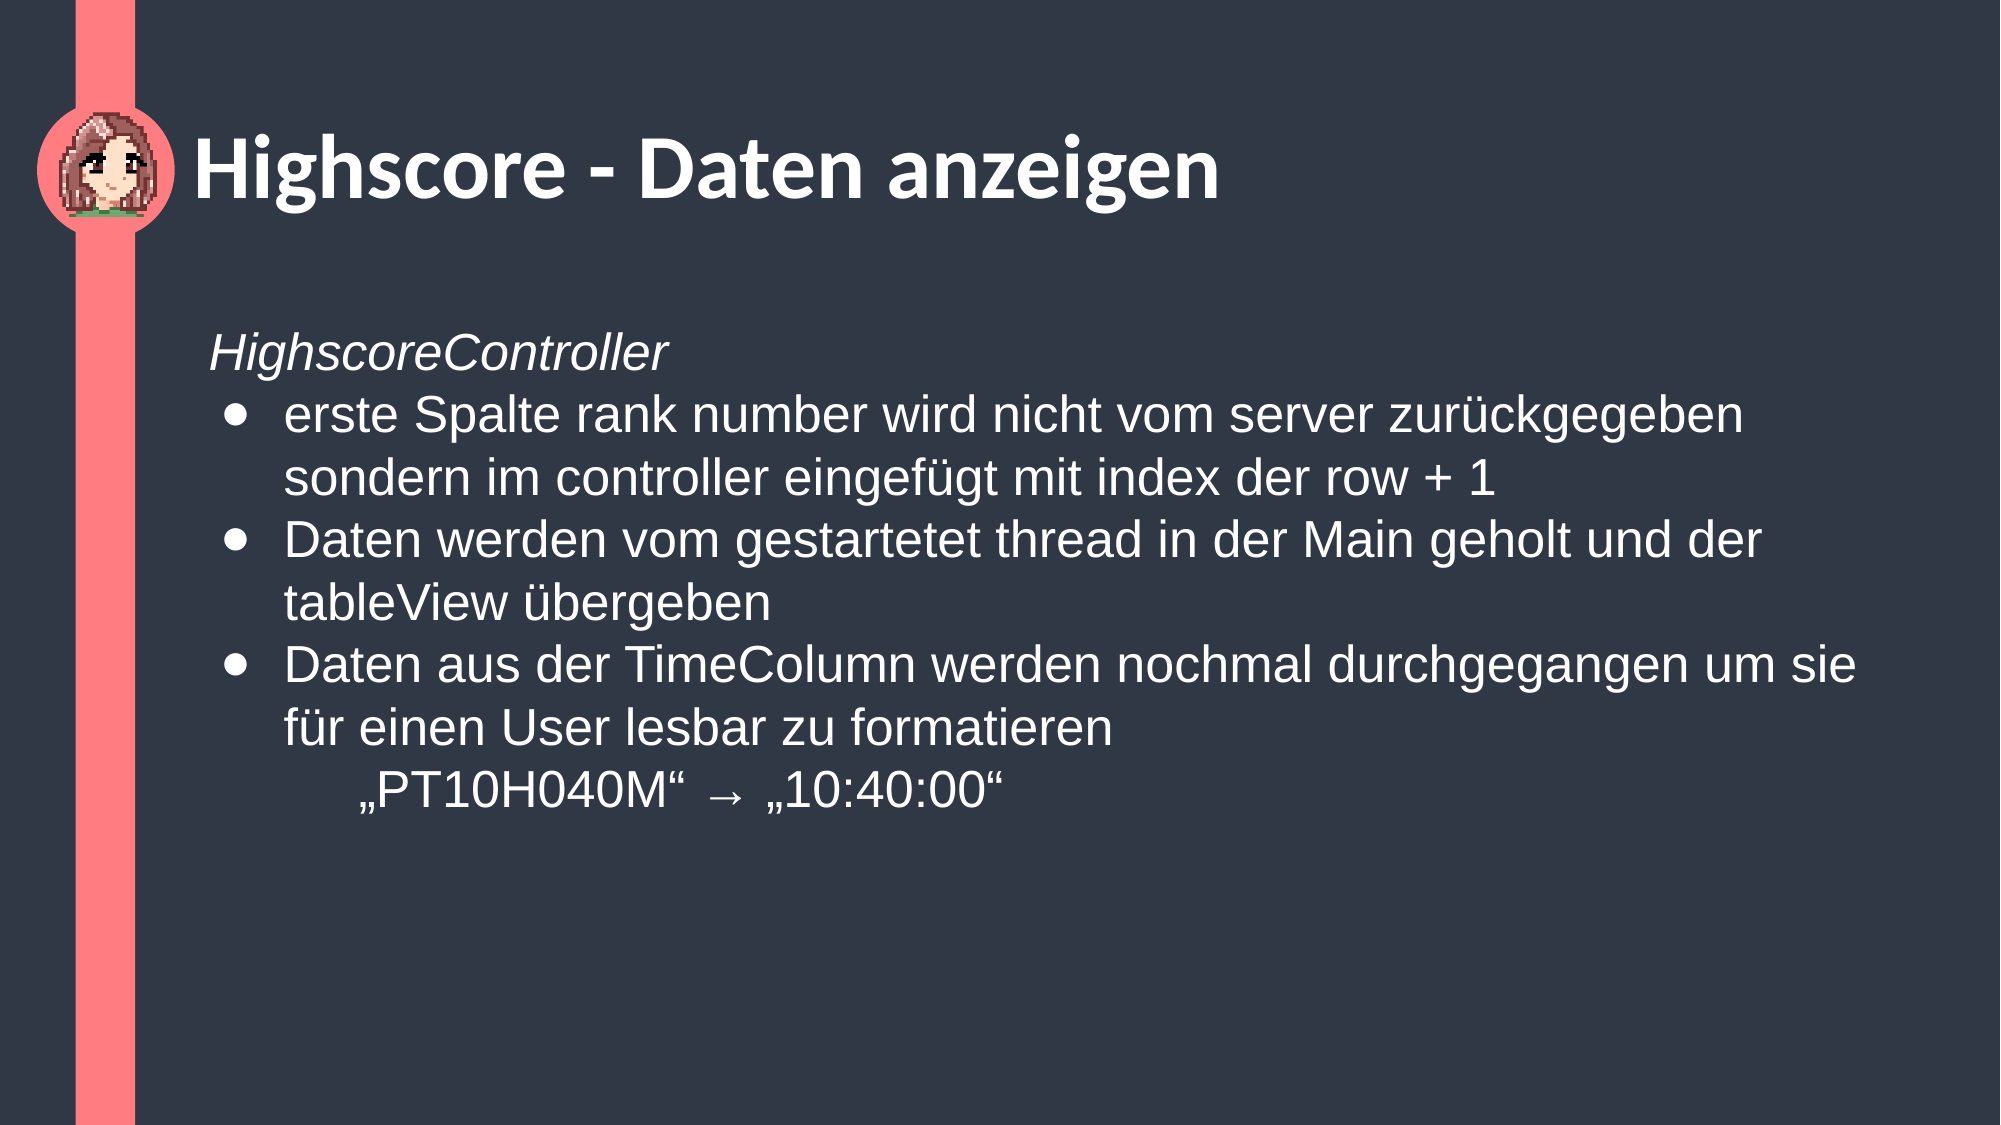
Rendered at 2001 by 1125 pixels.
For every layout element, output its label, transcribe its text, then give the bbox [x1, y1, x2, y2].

list [181, 317, 1904, 1032]
text_box HighscoreController erste Spalte rank number wird nicht vom server zurückgegeben sondern im controller eingefügt mit index der row + 1 Daten werden vom gestartetet thread in der Main geholt und der tableView übergeben Daten aus der TimeColumn werden nochmal durchgegangen um sie für einen User lesbar zu formatieren „PT10H040M“ → „10:40:00“ [193, 303, 1904, 872]
picture [52, 82, 160, 217]
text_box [36, 0, 175, 1125]
title Highscore - Daten anzeigen [181, 59, 1904, 278]
